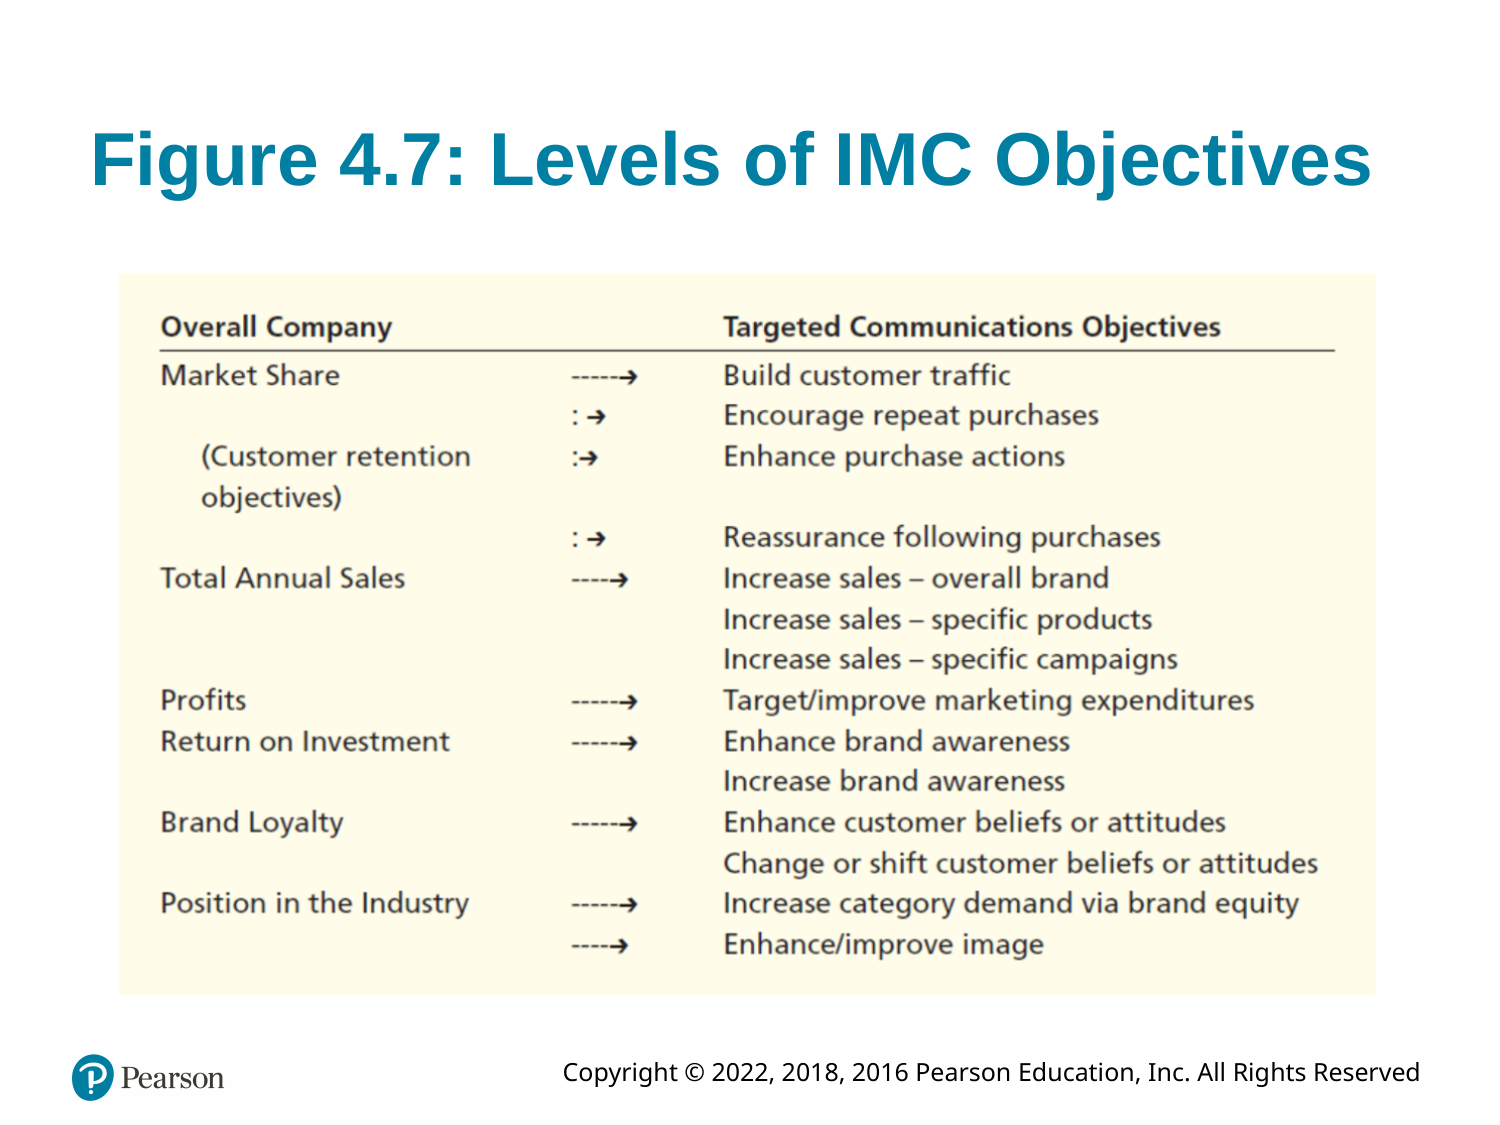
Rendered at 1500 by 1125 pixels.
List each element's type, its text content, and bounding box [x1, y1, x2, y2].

picture [51, 1053, 245, 1102]
title Figure 4.7: Levels of I M C Objectives [75, 35, 1425, 216]
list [106, 263, 1394, 1012]
